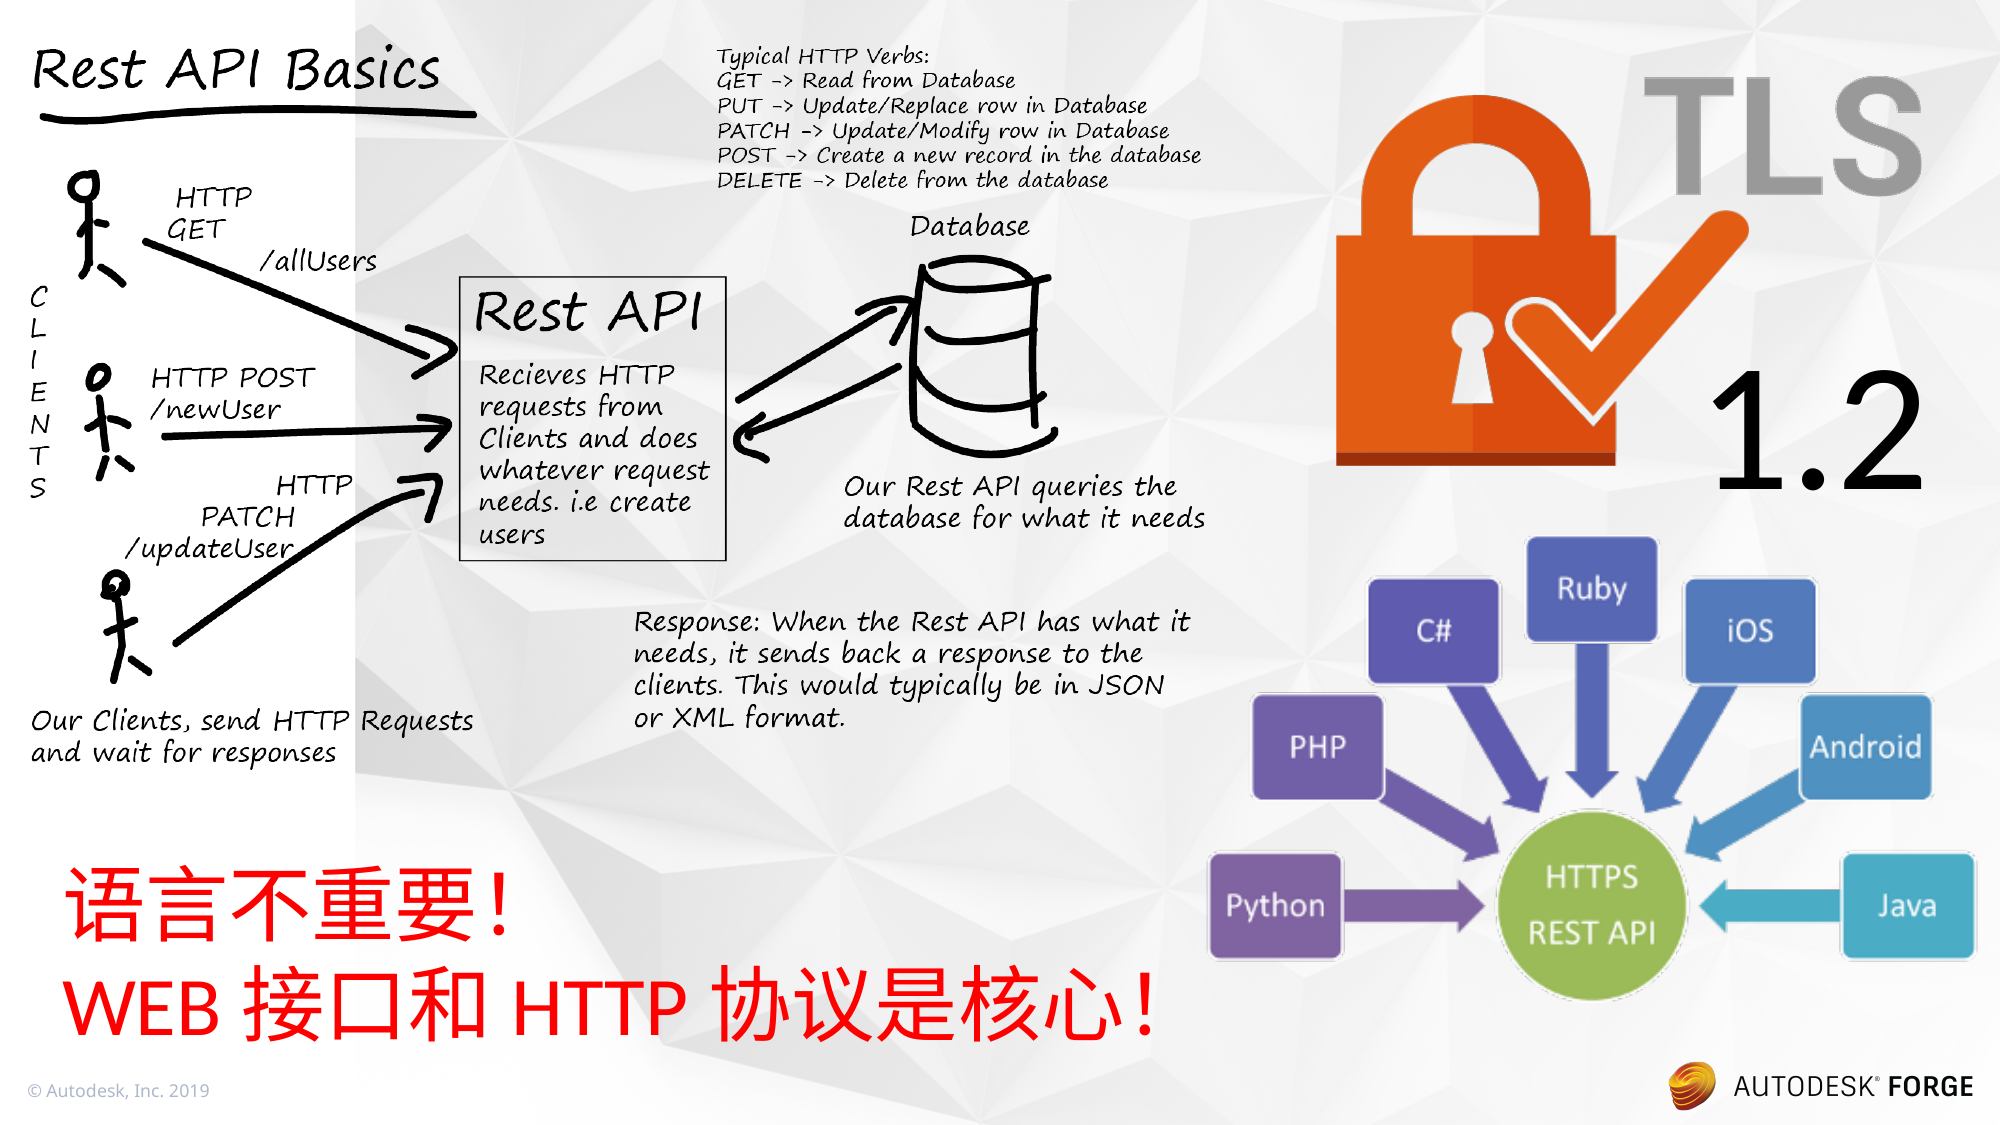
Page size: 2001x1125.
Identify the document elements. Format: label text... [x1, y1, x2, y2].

picture [1659, 1052, 1982, 1120]
picture [0, 17, 2000, 1003]
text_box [1311, 61, 1968, 500]
text_box 语言不重要！ WEB接口和HTTP协议是核心！ [47, 844, 1223, 1060]
